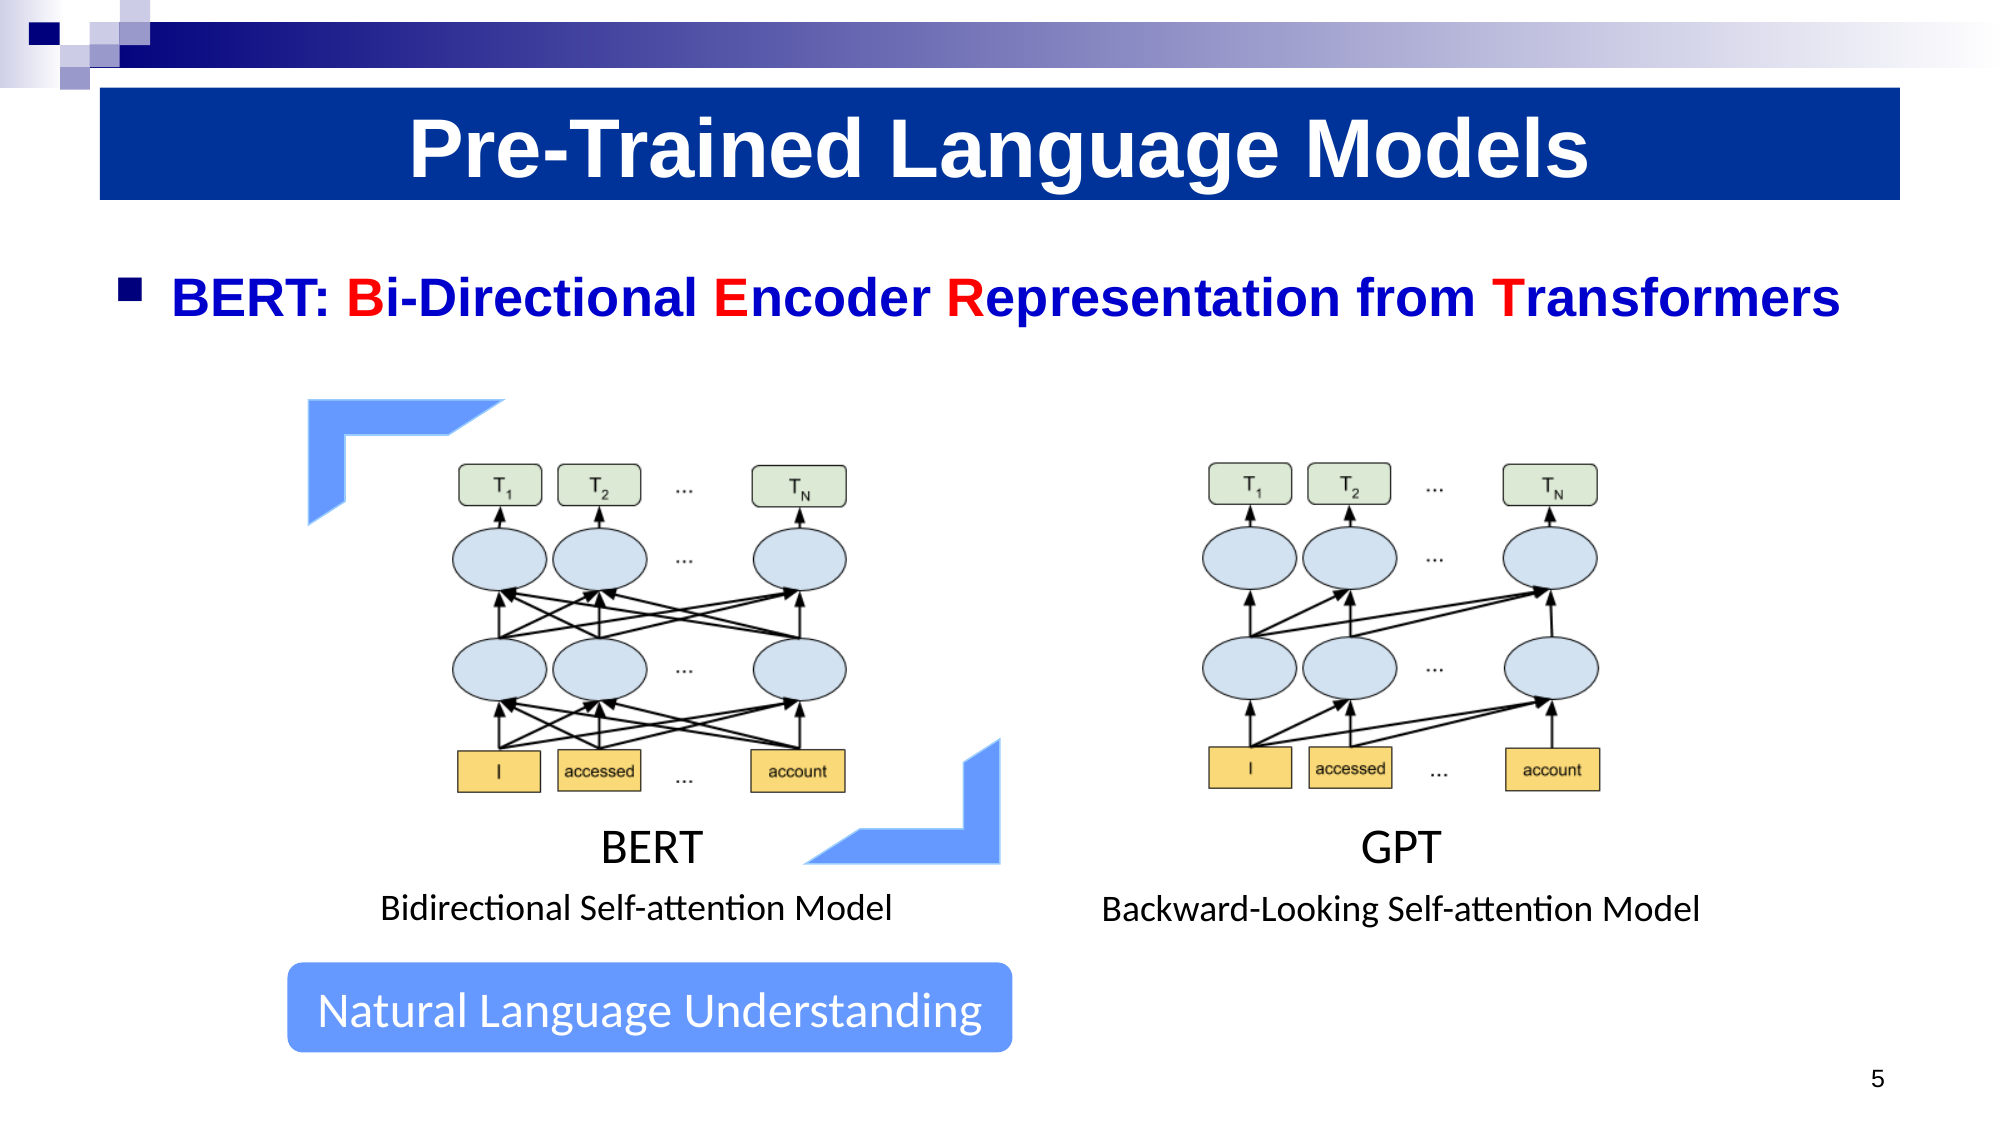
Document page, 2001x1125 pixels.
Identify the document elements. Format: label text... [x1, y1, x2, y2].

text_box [308, 399, 1001, 937]
slide_number 5 [1666, 1024, 1901, 1101]
text_box Natural Language Understanding [287, 962, 1013, 1053]
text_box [1065, 454, 1738, 938]
list BERT: Bi-Directional Encoder Representation from Transformers [99, 254, 1900, 1055]
title Pre-Trained Language Models [99, 87, 1900, 200]
